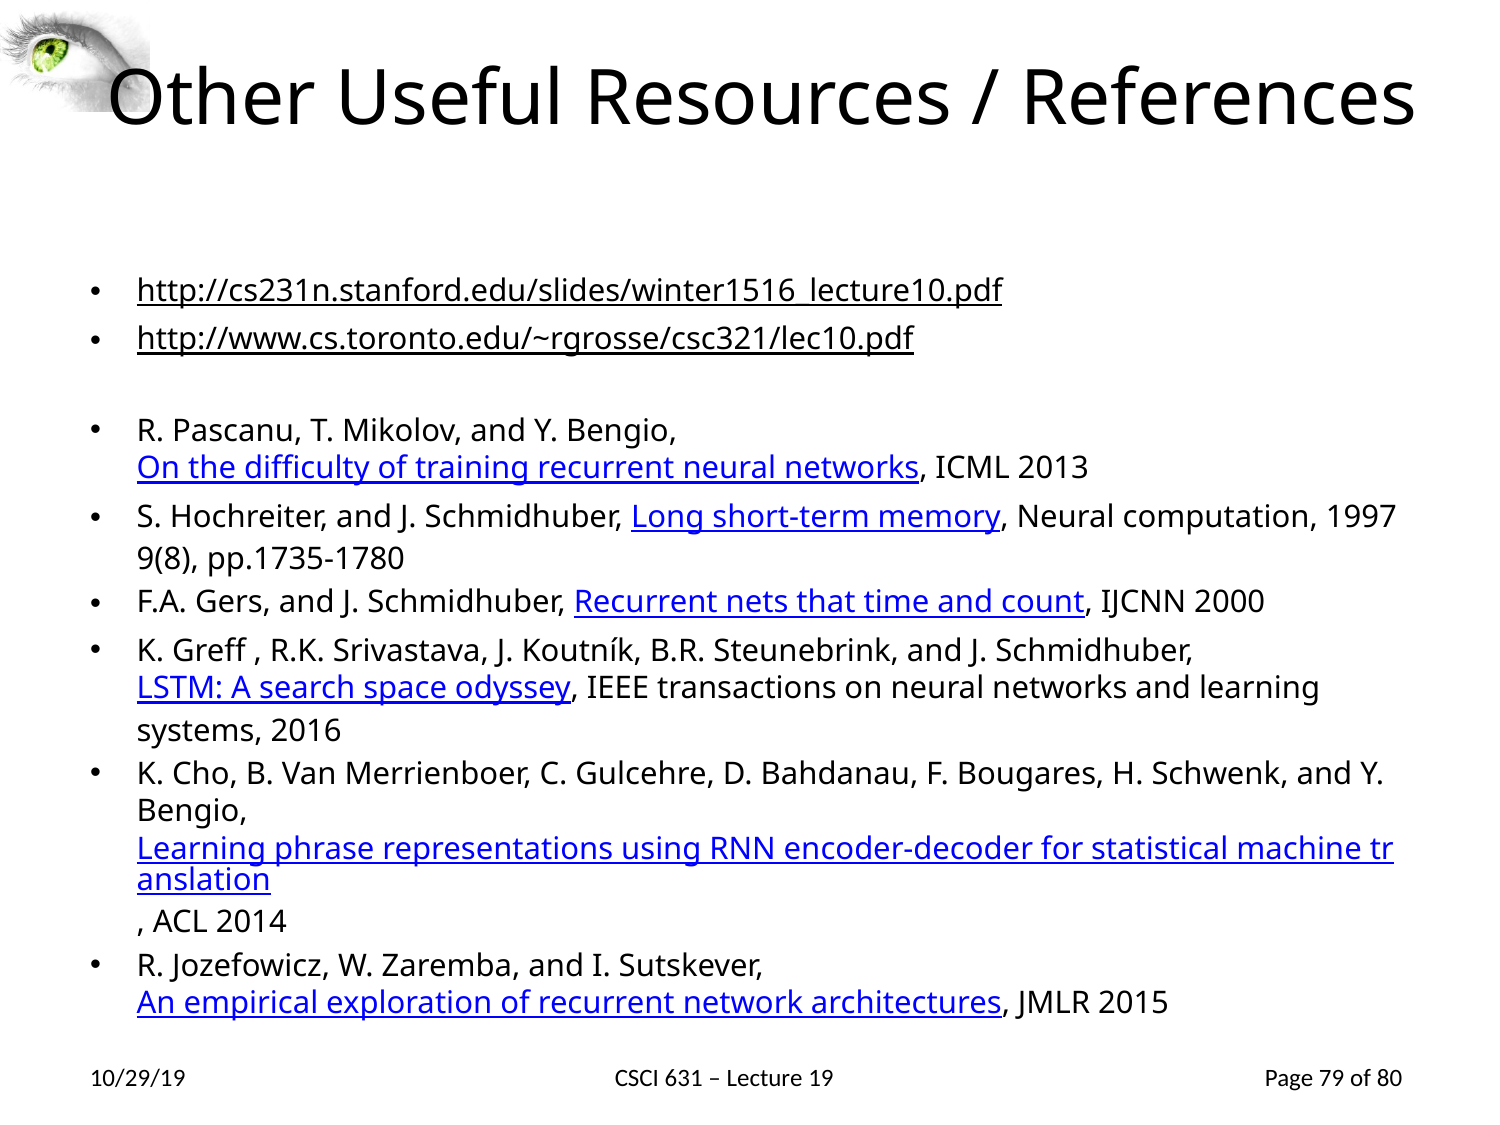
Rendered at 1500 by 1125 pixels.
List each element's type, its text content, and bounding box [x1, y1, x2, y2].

list http://cs231n.stanford.edu/slides/winter1516_lecture10.pdf http://www.cs.toronto.edu/~rgrosse/csc321/lec10.pdf R. Pascanu, T. Mikolov, and Y. Bengio, On the difficulty of training recurrent neural networks, ICML 2013 S. Hochreiter, and J. Schmidhuber, Long short-term memory, Neural computation, 1997 9(8), pp.1735-1780 F.A. Gers, and J. Schmidhuber, Recurrent nets that time and count, IJCNN 2000 K. Greff , R.K. Srivastava, J. Koutník, B.R. Steunebrink, and J. Schmidhuber, LSTM: A search space odyssey, IEEE transactions on neural networks and learning systems, 2016 K. Cho, B. Van Merrienboer, C. Gulcehre, D. Bahdanau, F. Bougares, H. Schwenk, and Y. Bengio, Learning phrase representations using RNN encoder-decoder for statistical machine translation, ACL 2014 R. Jozefowicz, W. Zaremba, and I. Sutskever, An empirical exploration of recurrent network architectures, JMLR 2015 [75, 262, 1425, 1005]
picture [0, 0, 87, 112]
title Other Useful Resources / References [87, 0, 1438, 188]
slide_number 79 [1074, 1042, 1425, 1103]
